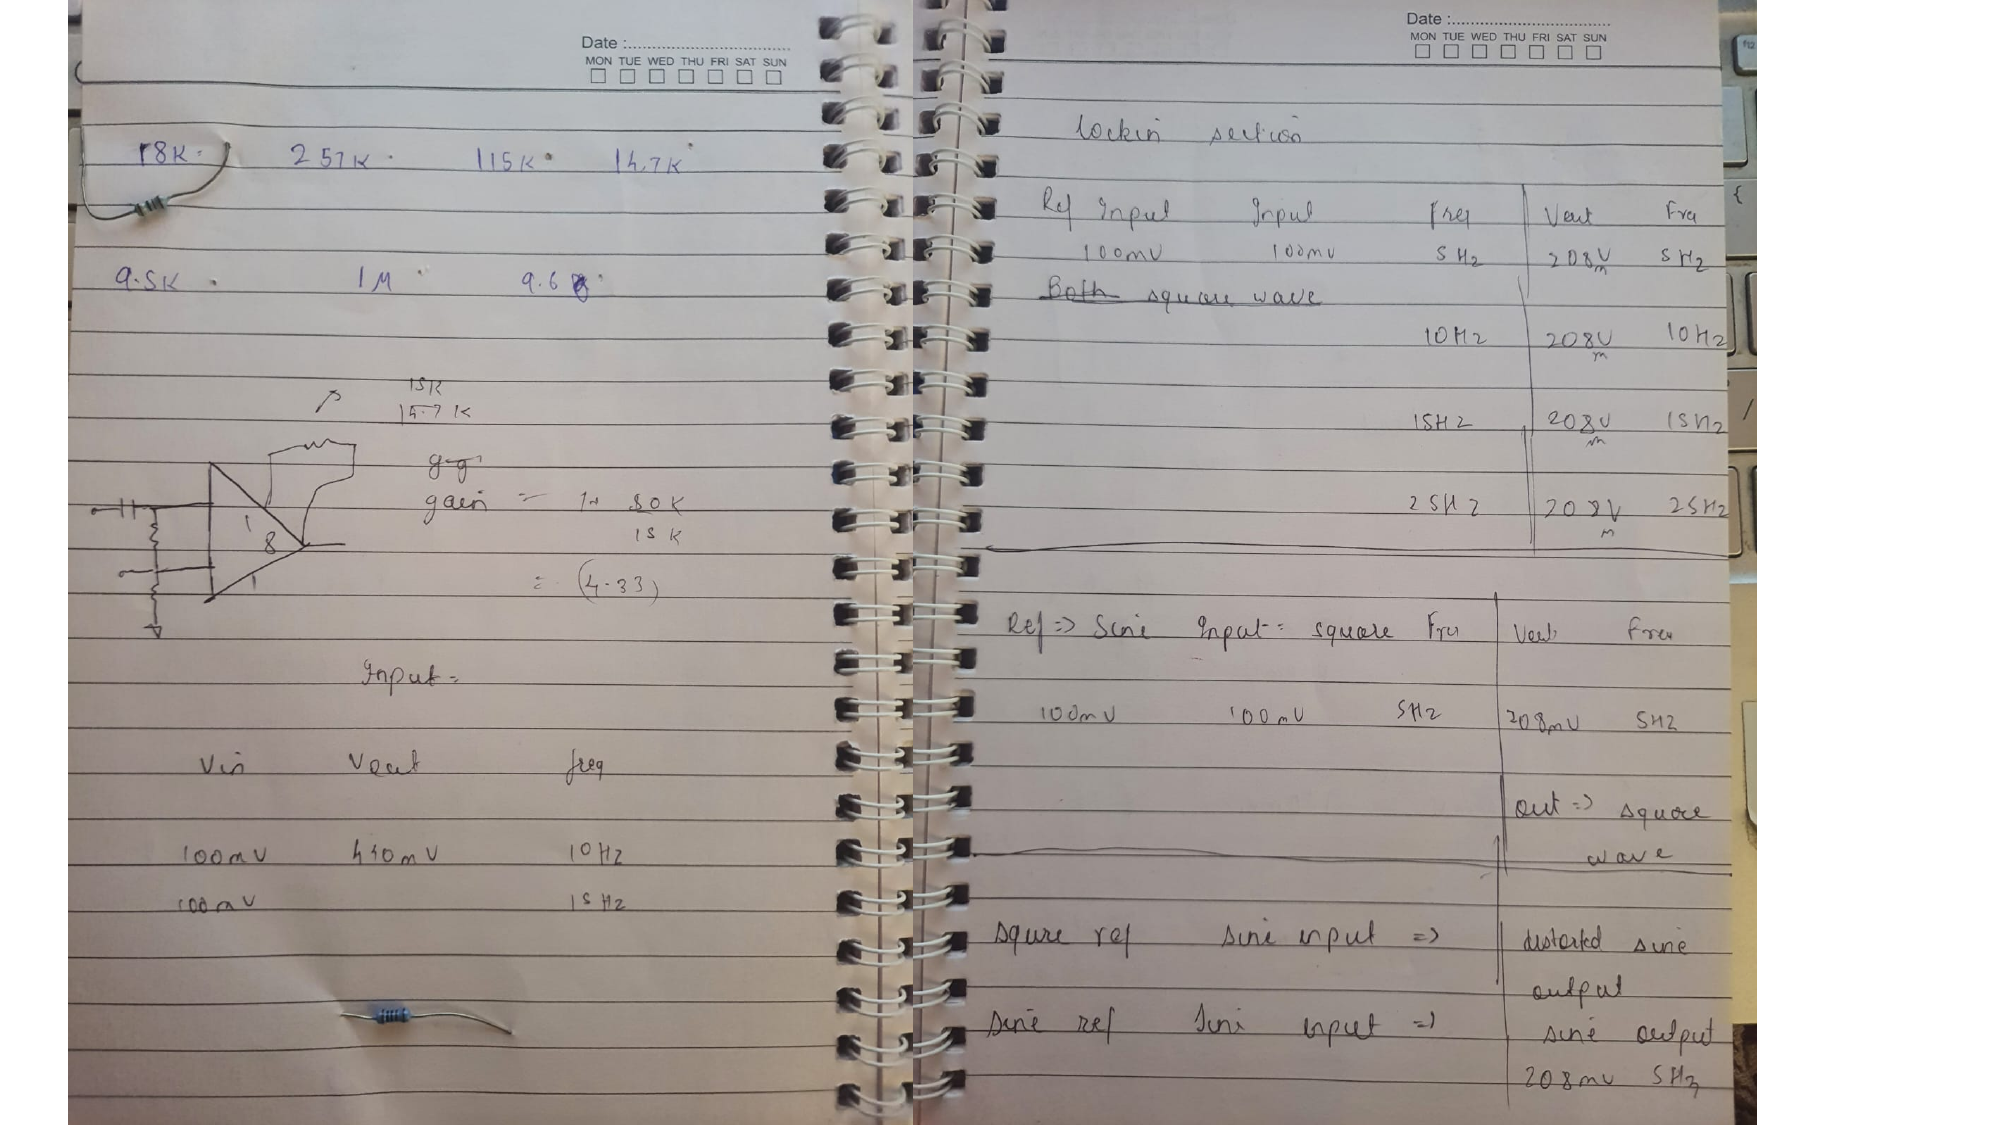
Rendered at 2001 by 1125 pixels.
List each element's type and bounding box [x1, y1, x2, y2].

picture [68, 0, 1757, 1125]
